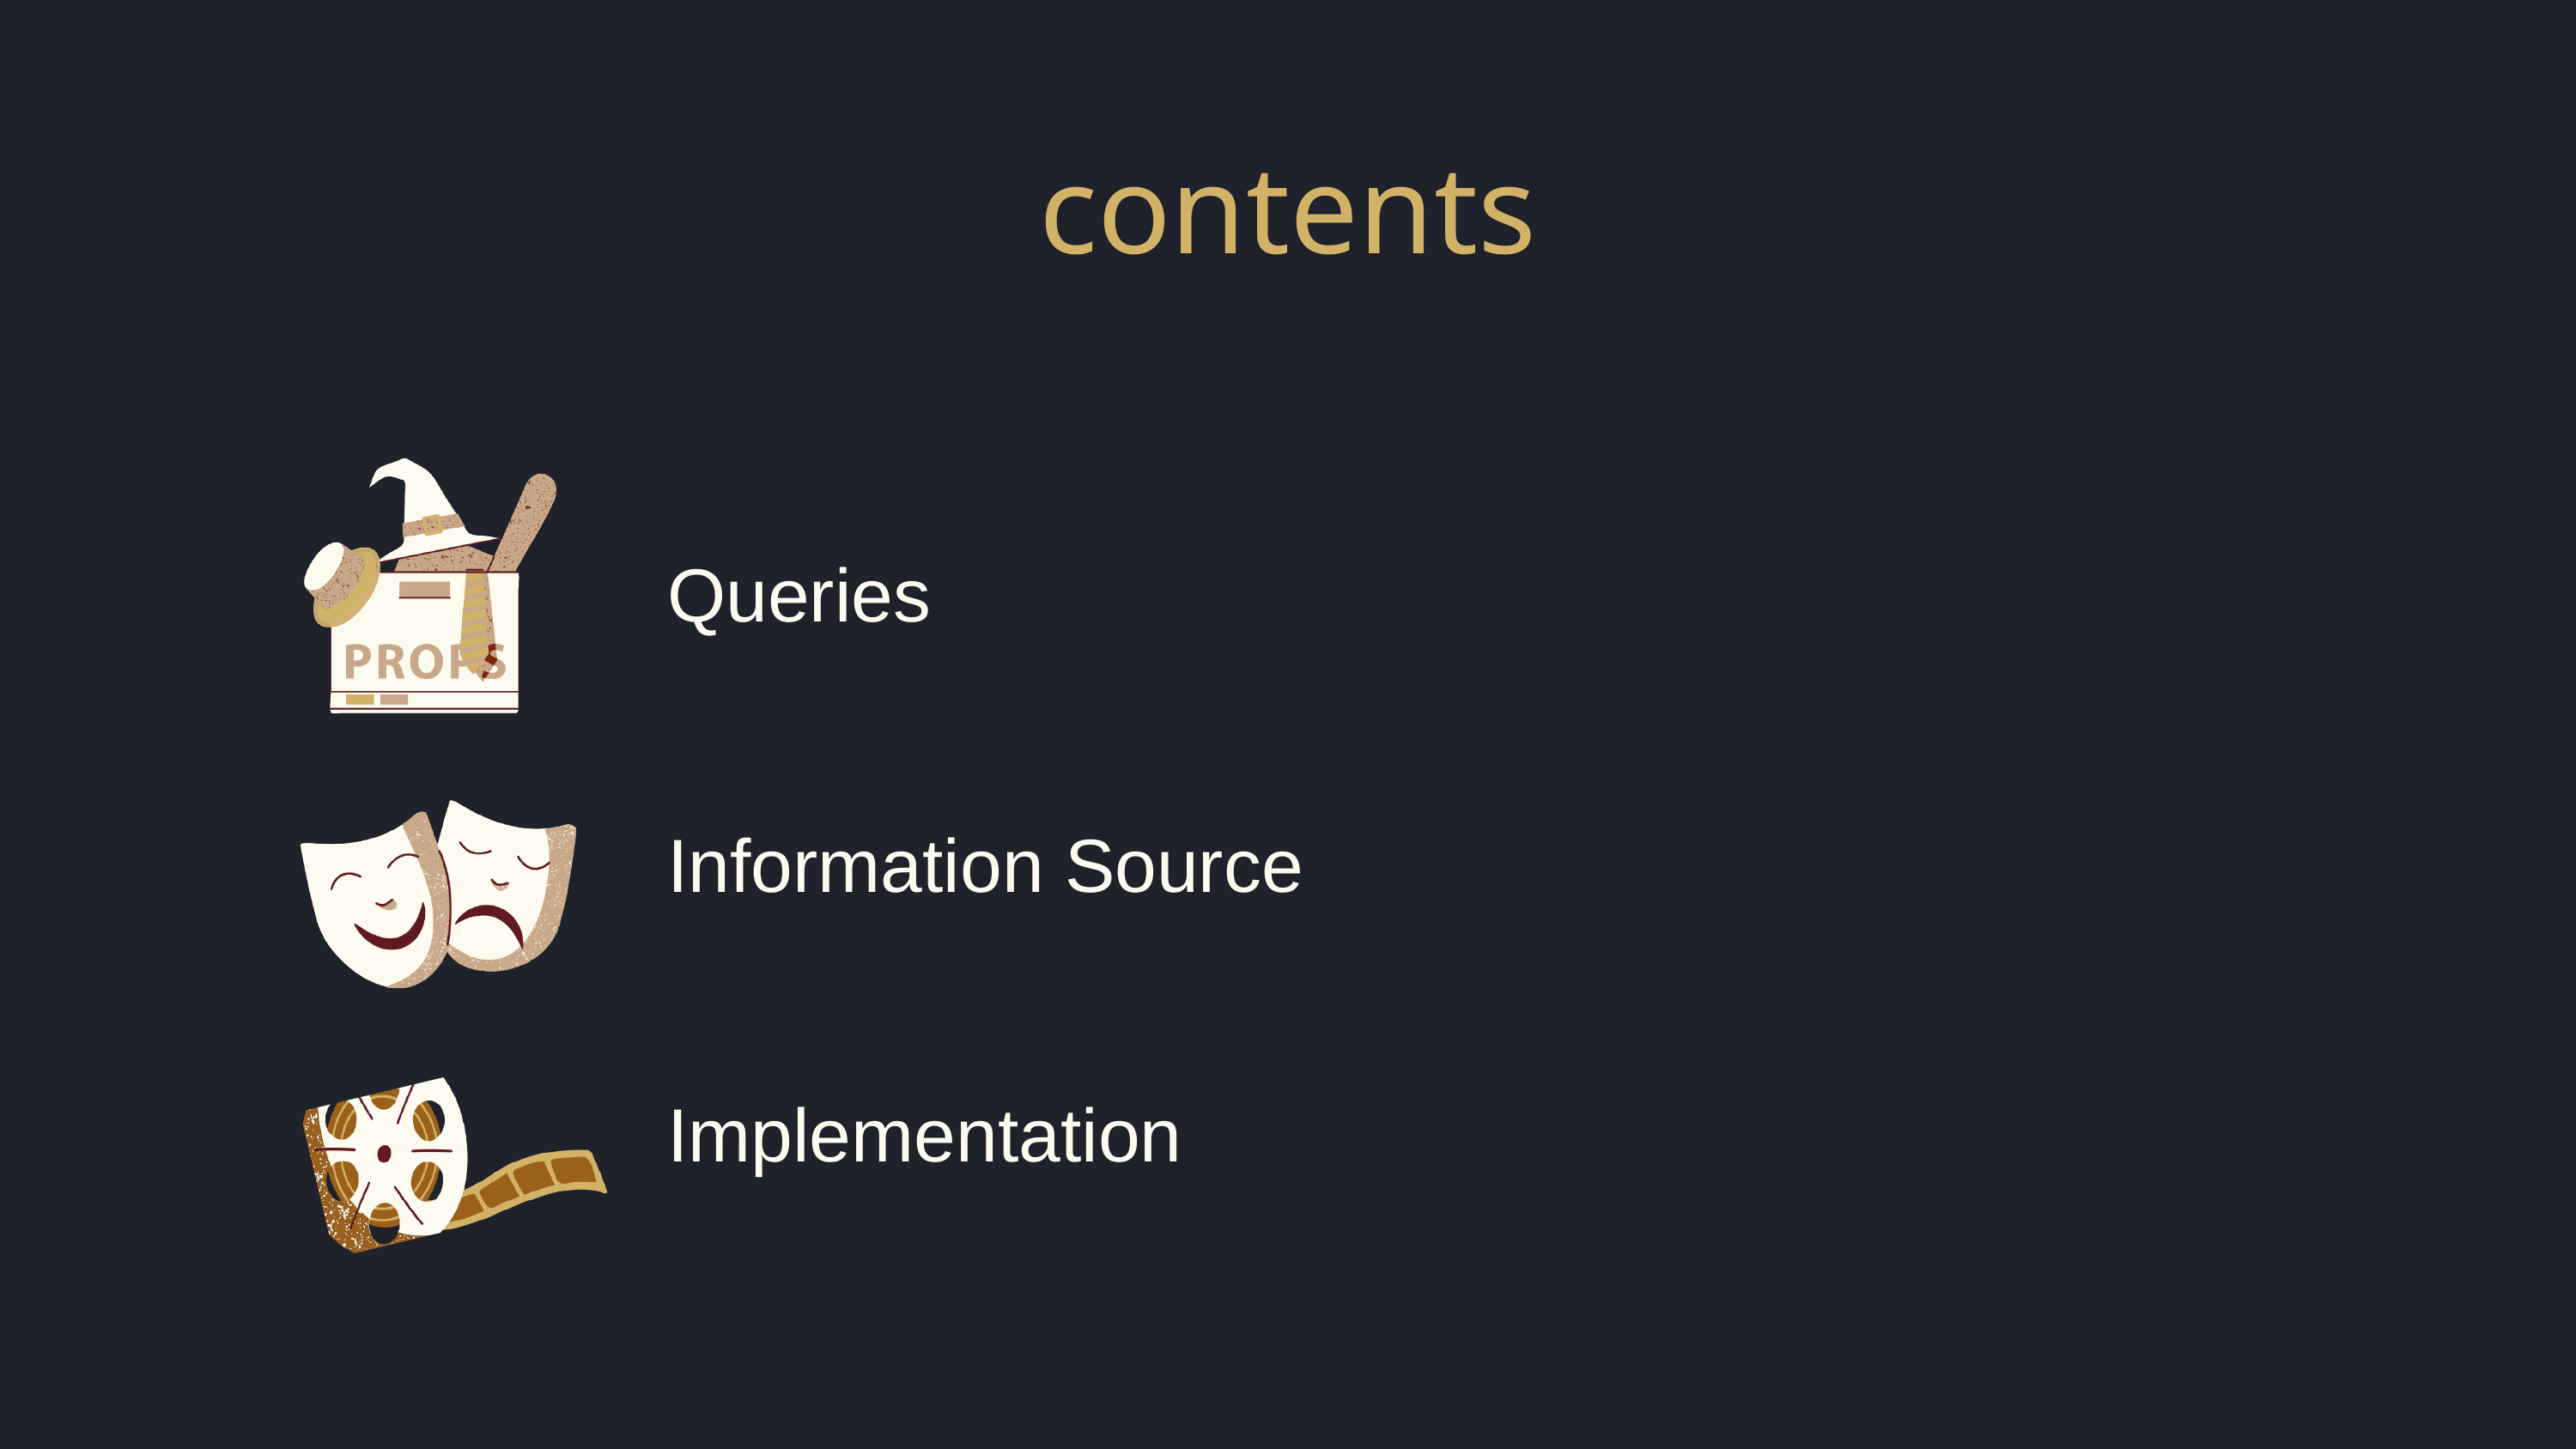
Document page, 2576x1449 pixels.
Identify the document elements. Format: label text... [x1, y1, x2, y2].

text_box [300, 1046, 608, 1258]
text_box [300, 798, 577, 997]
text_box contents [187, 165, 2388, 276]
text_box [300, 457, 556, 714]
text_box Information Source [667, 828, 2345, 908]
text_box Queries [667, 559, 2345, 639]
text_box Implementation [667, 1099, 2152, 1178]
